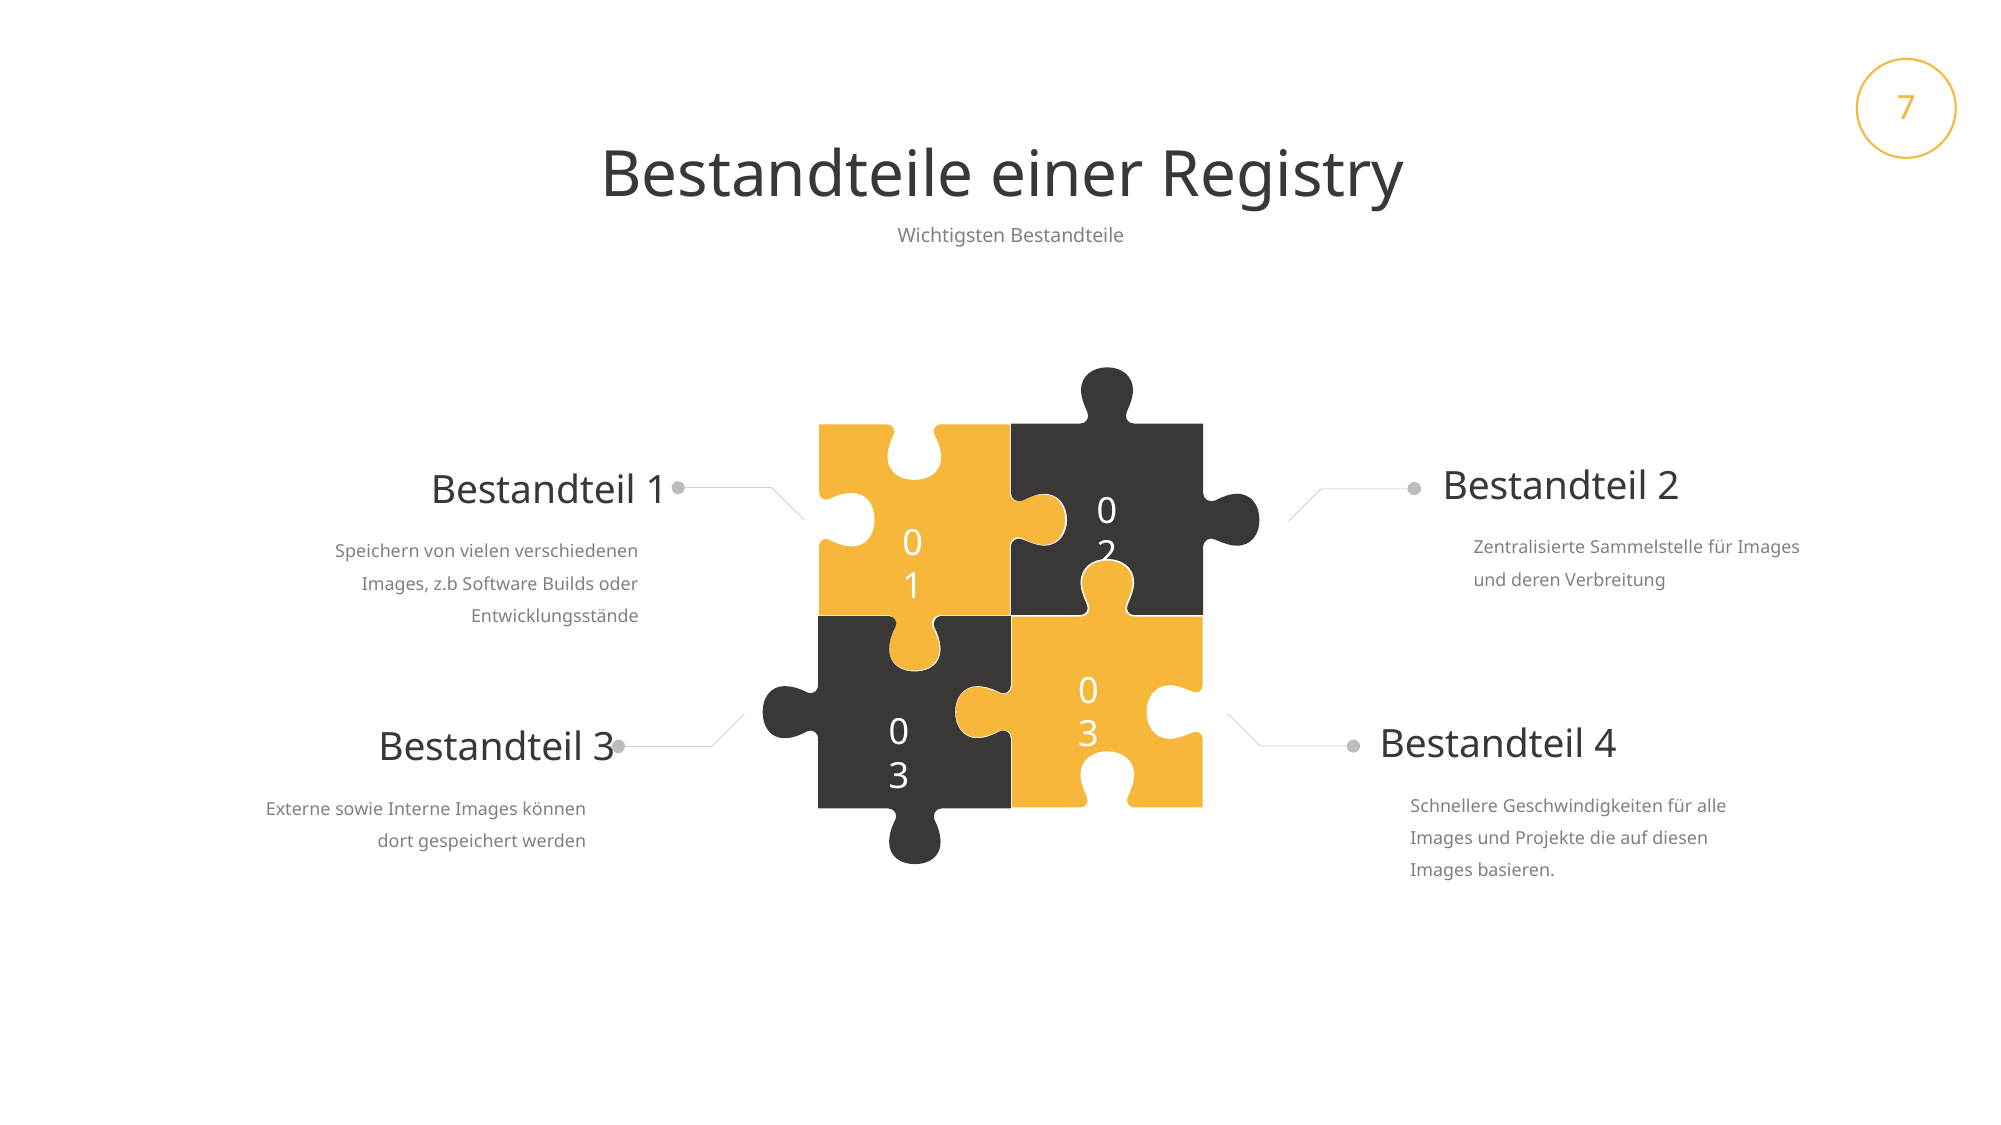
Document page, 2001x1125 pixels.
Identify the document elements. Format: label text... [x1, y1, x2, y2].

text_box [611, 713, 745, 754]
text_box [1288, 481, 1422, 522]
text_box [1010, 367, 1260, 616]
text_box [818, 423, 1010, 615]
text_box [1393, 711, 1783, 886]
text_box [1456, 453, 1846, 596]
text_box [762, 615, 1011, 865]
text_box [1227, 713, 1361, 753]
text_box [671, 481, 805, 521]
text_box Bestandteile einer Registry [585, 124, 1437, 217]
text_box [1856, 58, 1956, 158]
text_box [214, 714, 602, 857]
text_box Wichtigsten Bestandteile [816, 203, 1206, 254]
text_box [267, 457, 654, 632]
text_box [954, 559, 1204, 809]
